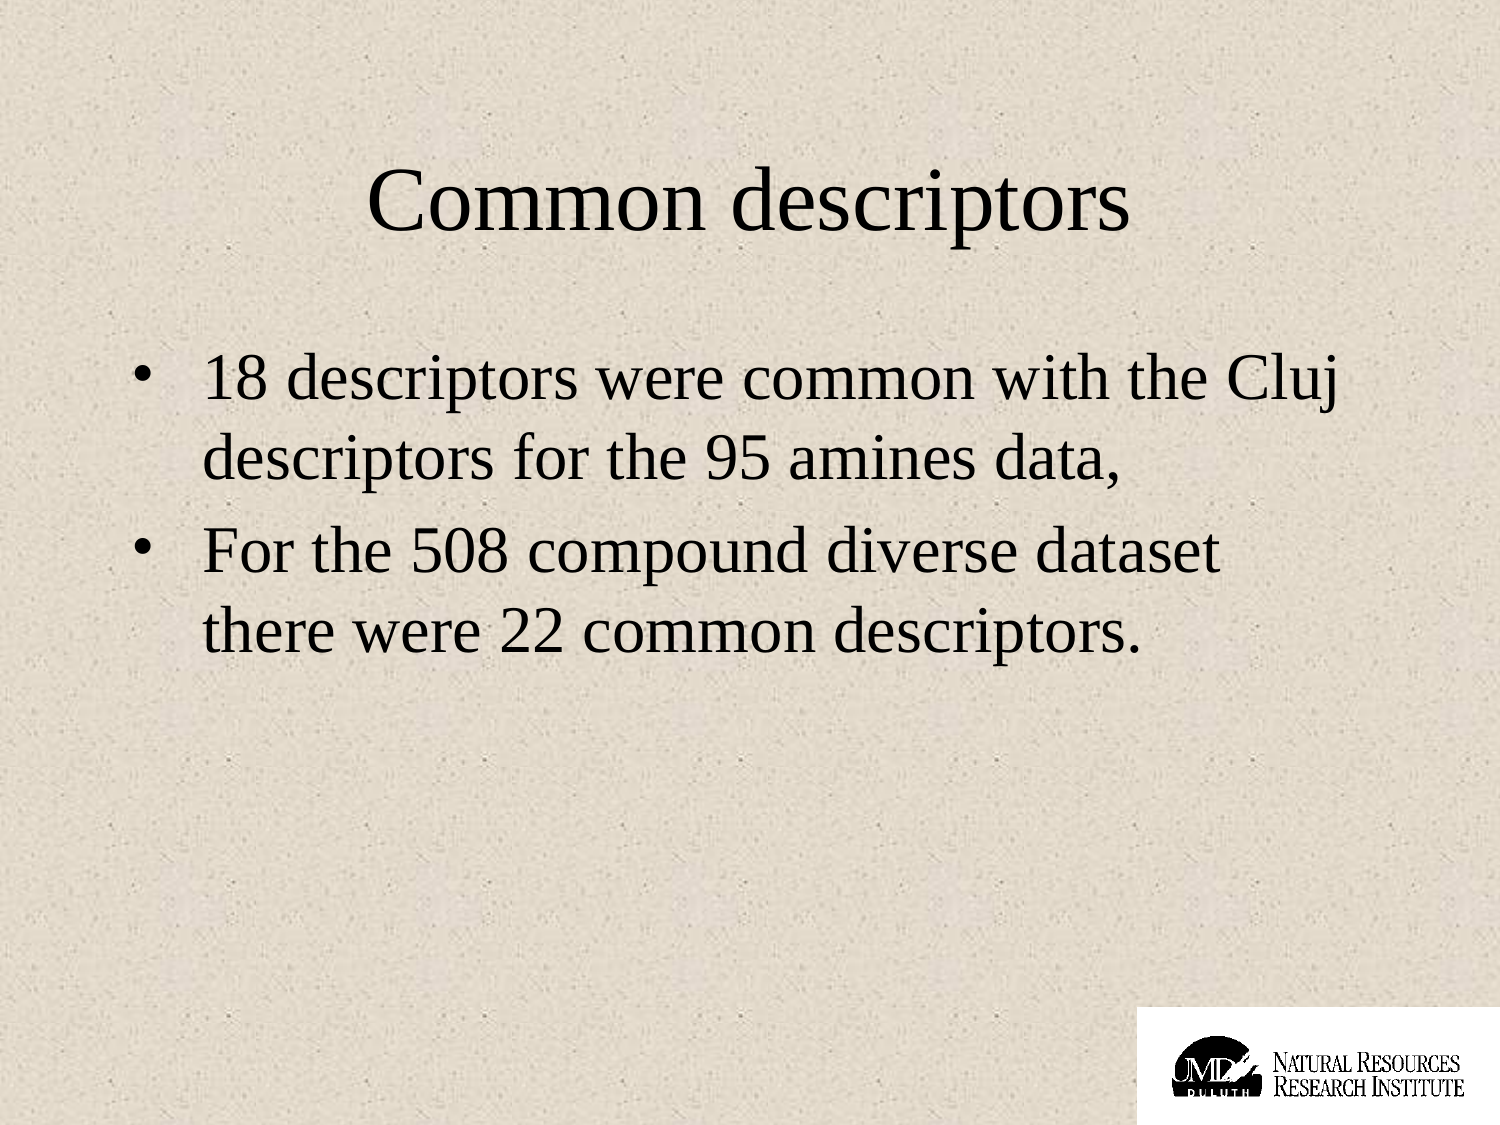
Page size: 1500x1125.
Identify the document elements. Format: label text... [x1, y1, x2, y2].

picture [0, 0, 1500, 1125]
list 18 descriptors were common with the Cluj descriptors for the 95 amines data, For the 508 compound diverse dataset there were 22 common descriptors. [112, 324, 1388, 1000]
title Common descriptors [112, 99, 1388, 288]
